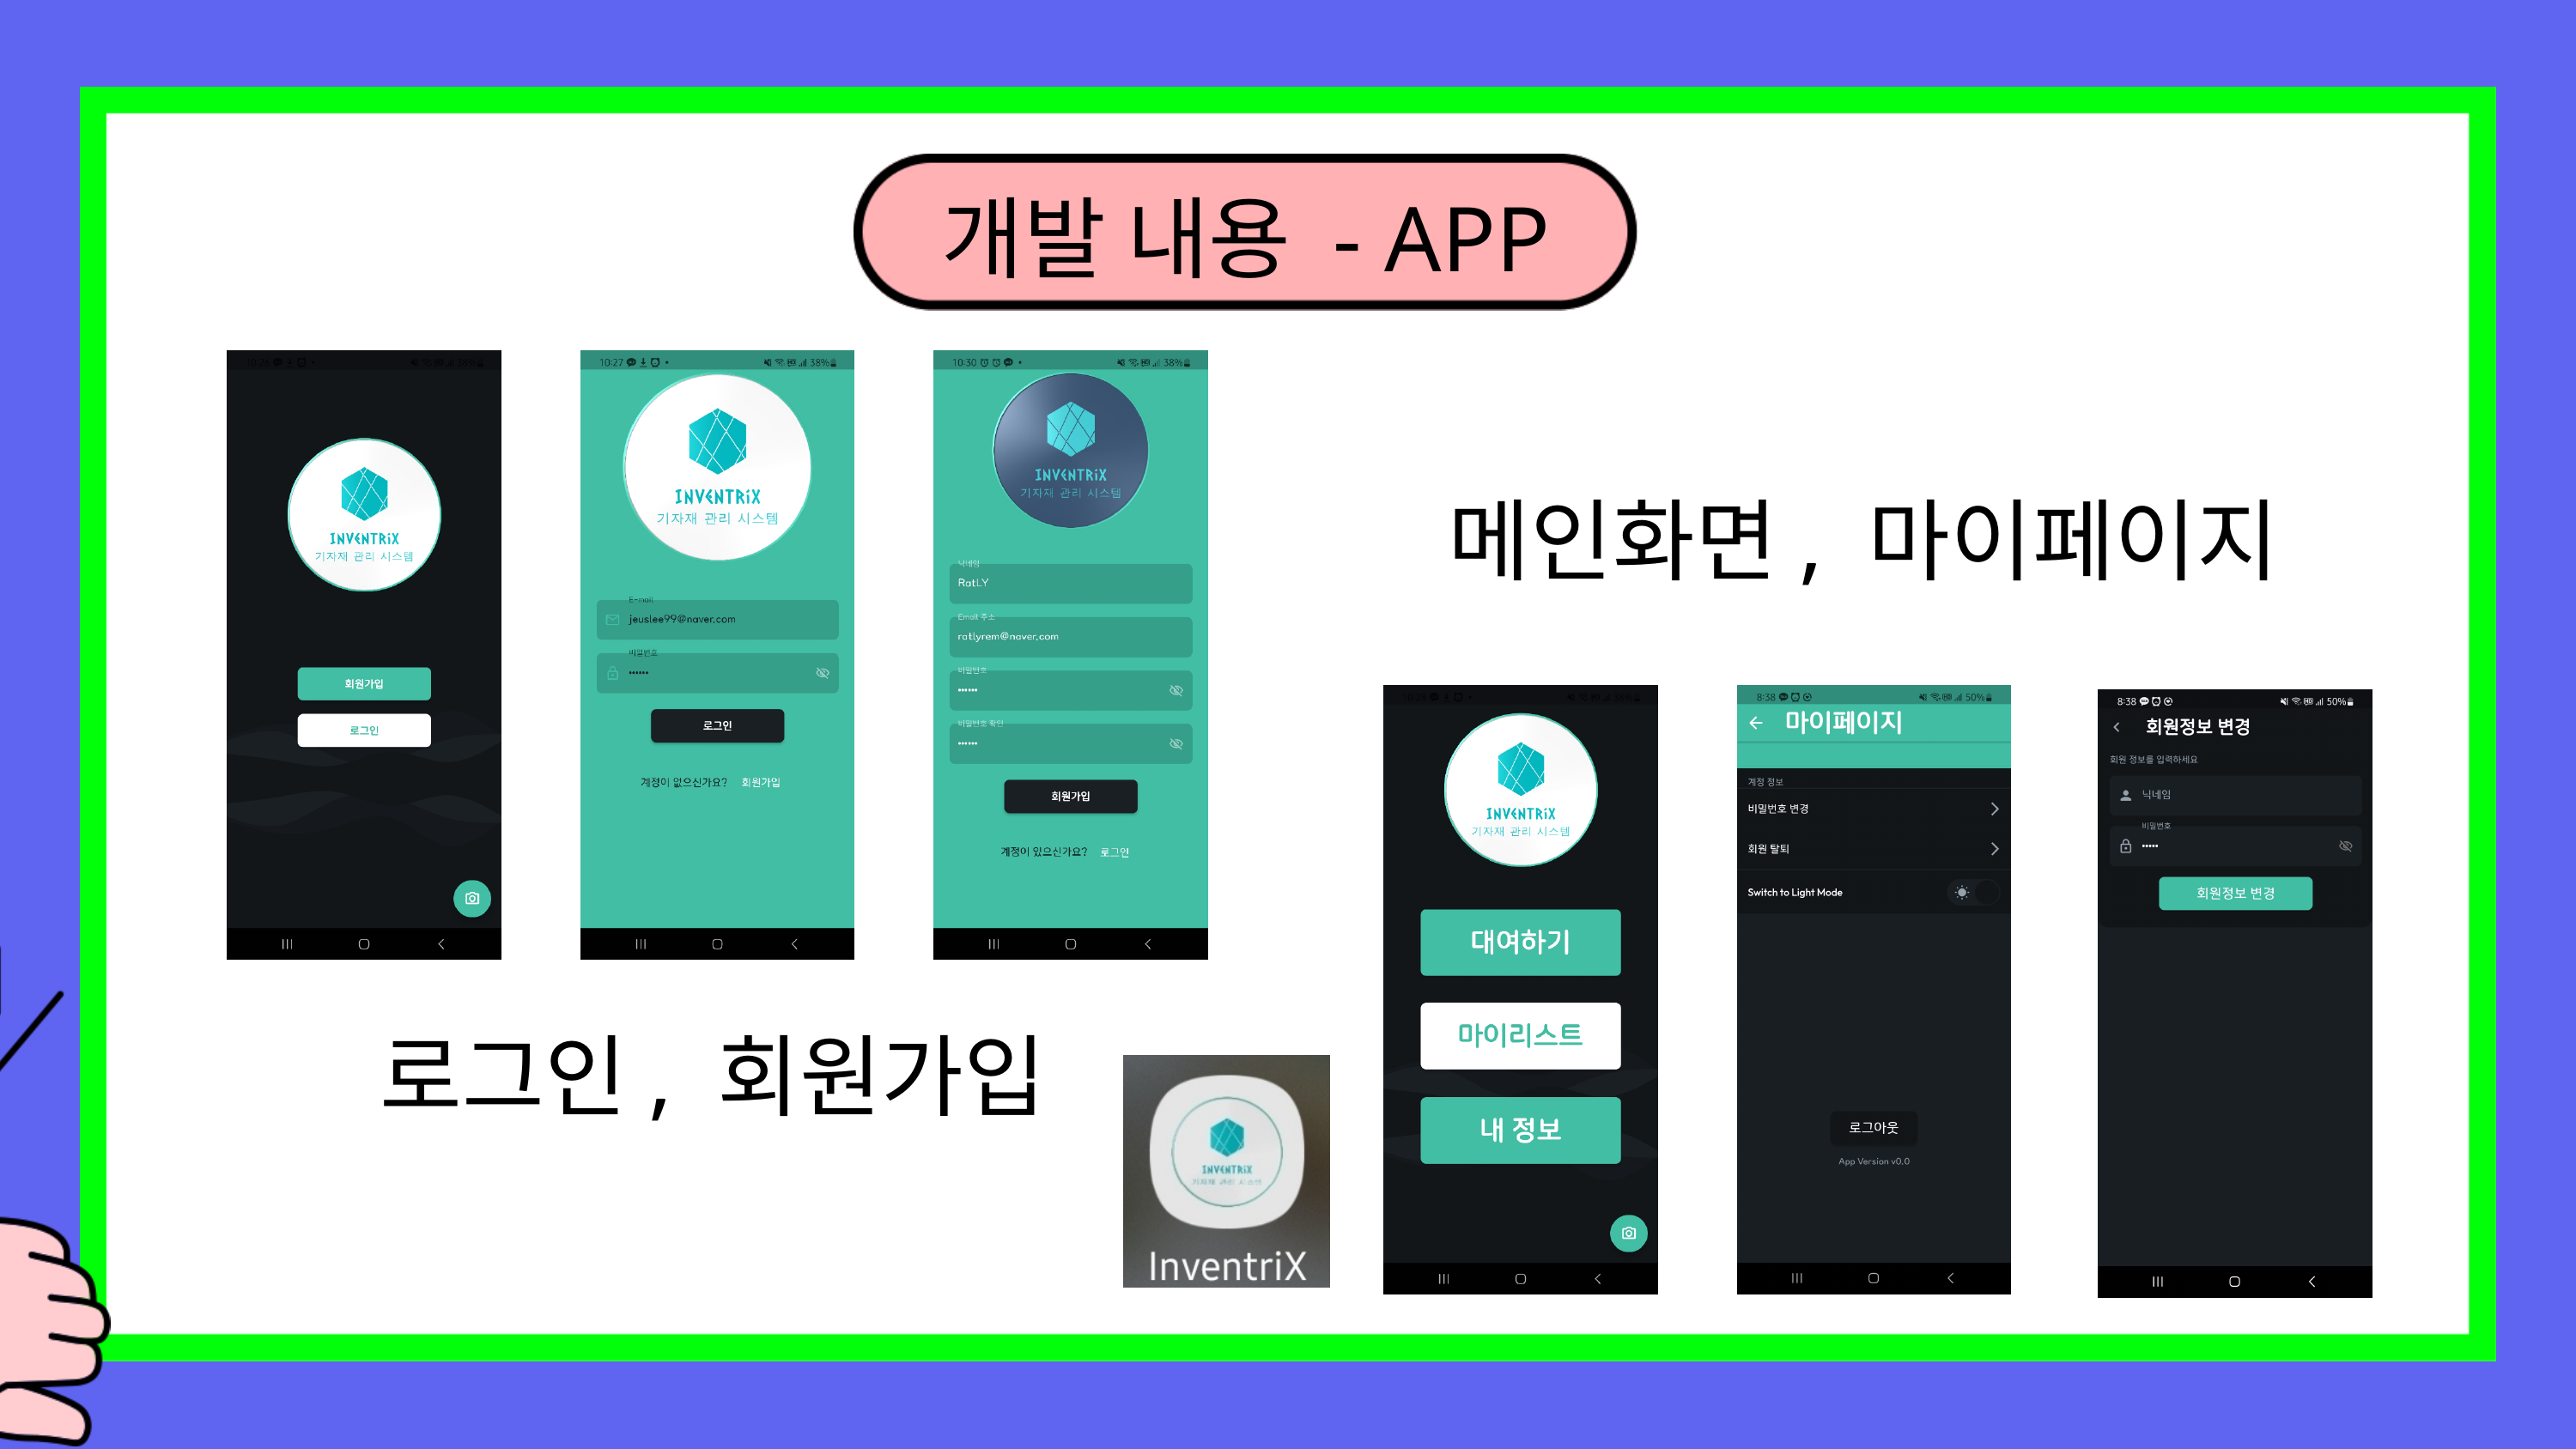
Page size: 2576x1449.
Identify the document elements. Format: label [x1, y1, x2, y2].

picture [1123, 1055, 1331, 1288]
picture [1736, 685, 2012, 1294]
picture [933, 350, 1208, 960]
picture [227, 350, 501, 960]
picture [1383, 685, 1658, 1294]
picture [2098, 689, 2372, 1299]
text_box [854, 154, 1638, 312]
text_box [0, 922, 111, 1446]
picture [580, 350, 855, 960]
text_box [79, 87, 2496, 1361]
